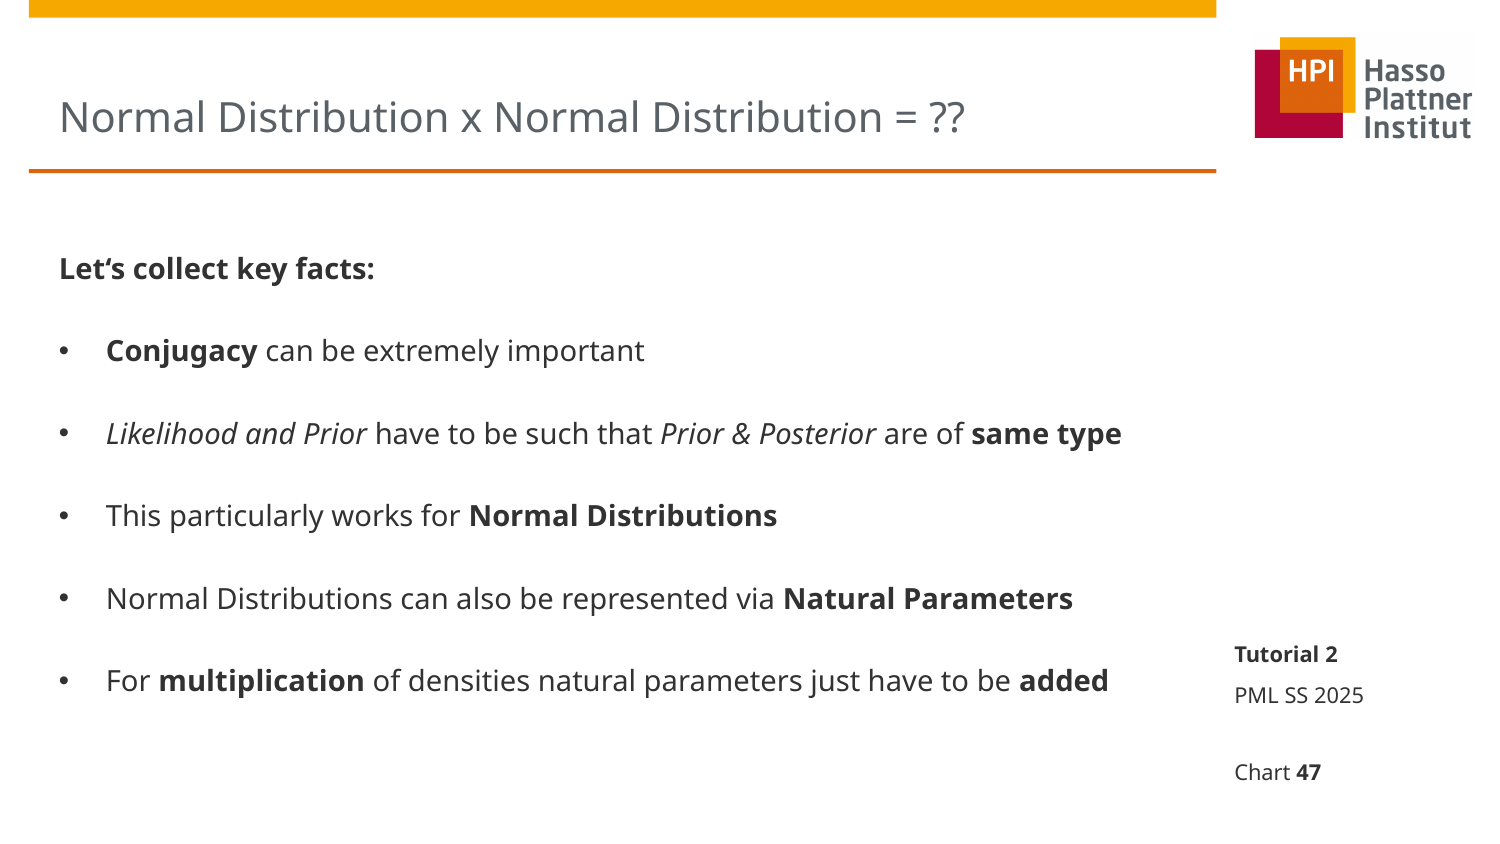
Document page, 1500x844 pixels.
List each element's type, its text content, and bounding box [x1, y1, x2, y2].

picture [1252, 33, 1477, 142]
slide_number Chart 47 [1216, 758, 1471, 788]
footer Tutorial 2 [1216, 584, 1471, 670]
title Normal Distribution x Normal Distribution = ?? [58, 17, 1187, 170]
list Let‘s collect key facts: Conjugacy can be extremely important Likelihood and Prior have to be such that Prior & Posterior are of same type This particularly works for Normal Distributions Normal Distributions can also be represented via Natural Parameters For multiplication of densities natural parameters just have to be added [58, 203, 1235, 788]
slide_number PML SS 2025 [1216, 681, 1471, 758]
